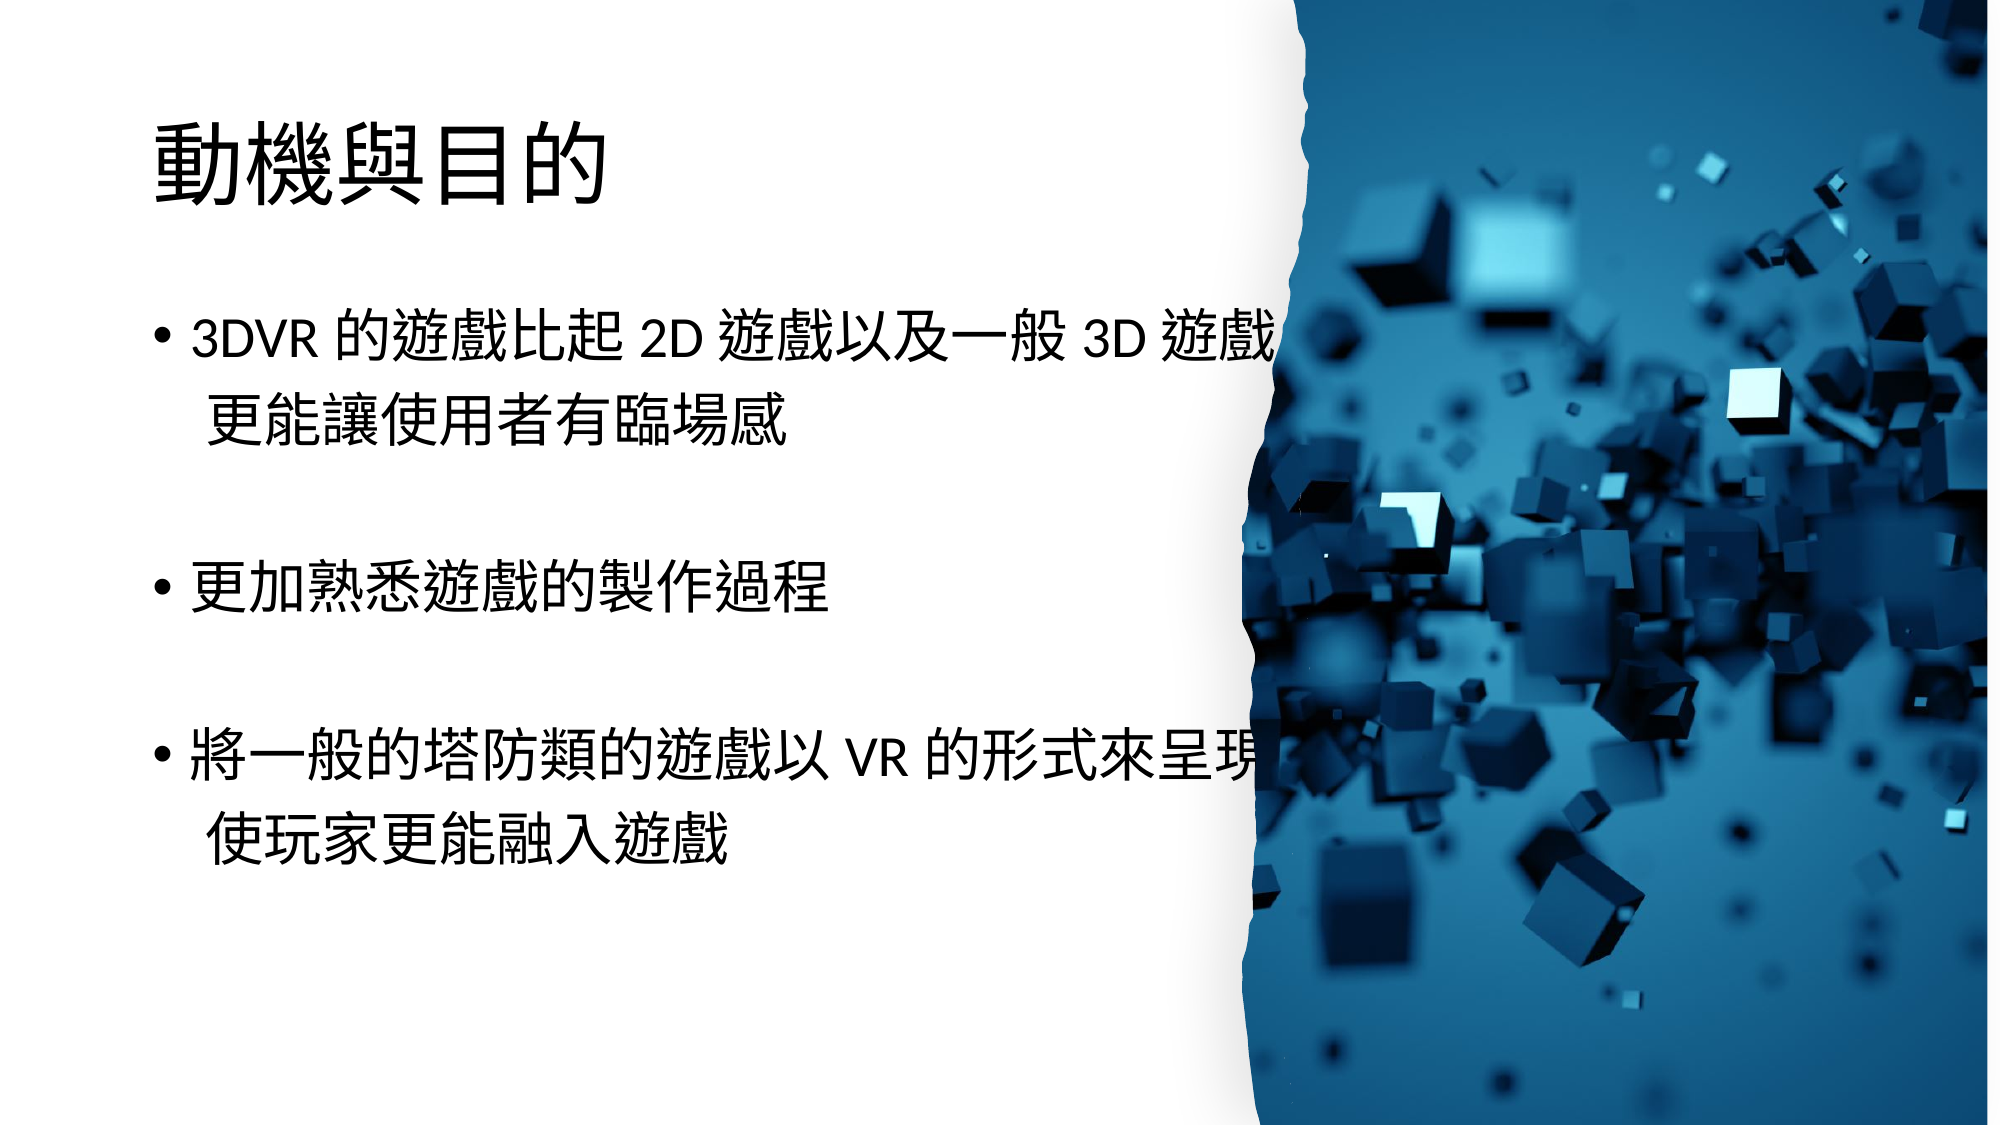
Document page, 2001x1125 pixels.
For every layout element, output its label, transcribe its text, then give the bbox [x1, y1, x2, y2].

title 動機與目的 [137, 59, 1241, 278]
picture [1241, 0, 1988, 1125]
list 3DVR的遊戲比起2D遊戲以及一般3D遊戲 更能讓使用者有臨場感 更加熟悉遊戲的製作過程 將一般的塔防類的遊戲以VR的形式來呈現 使玩家更能融入遊戲 [137, 299, 1241, 1014]
